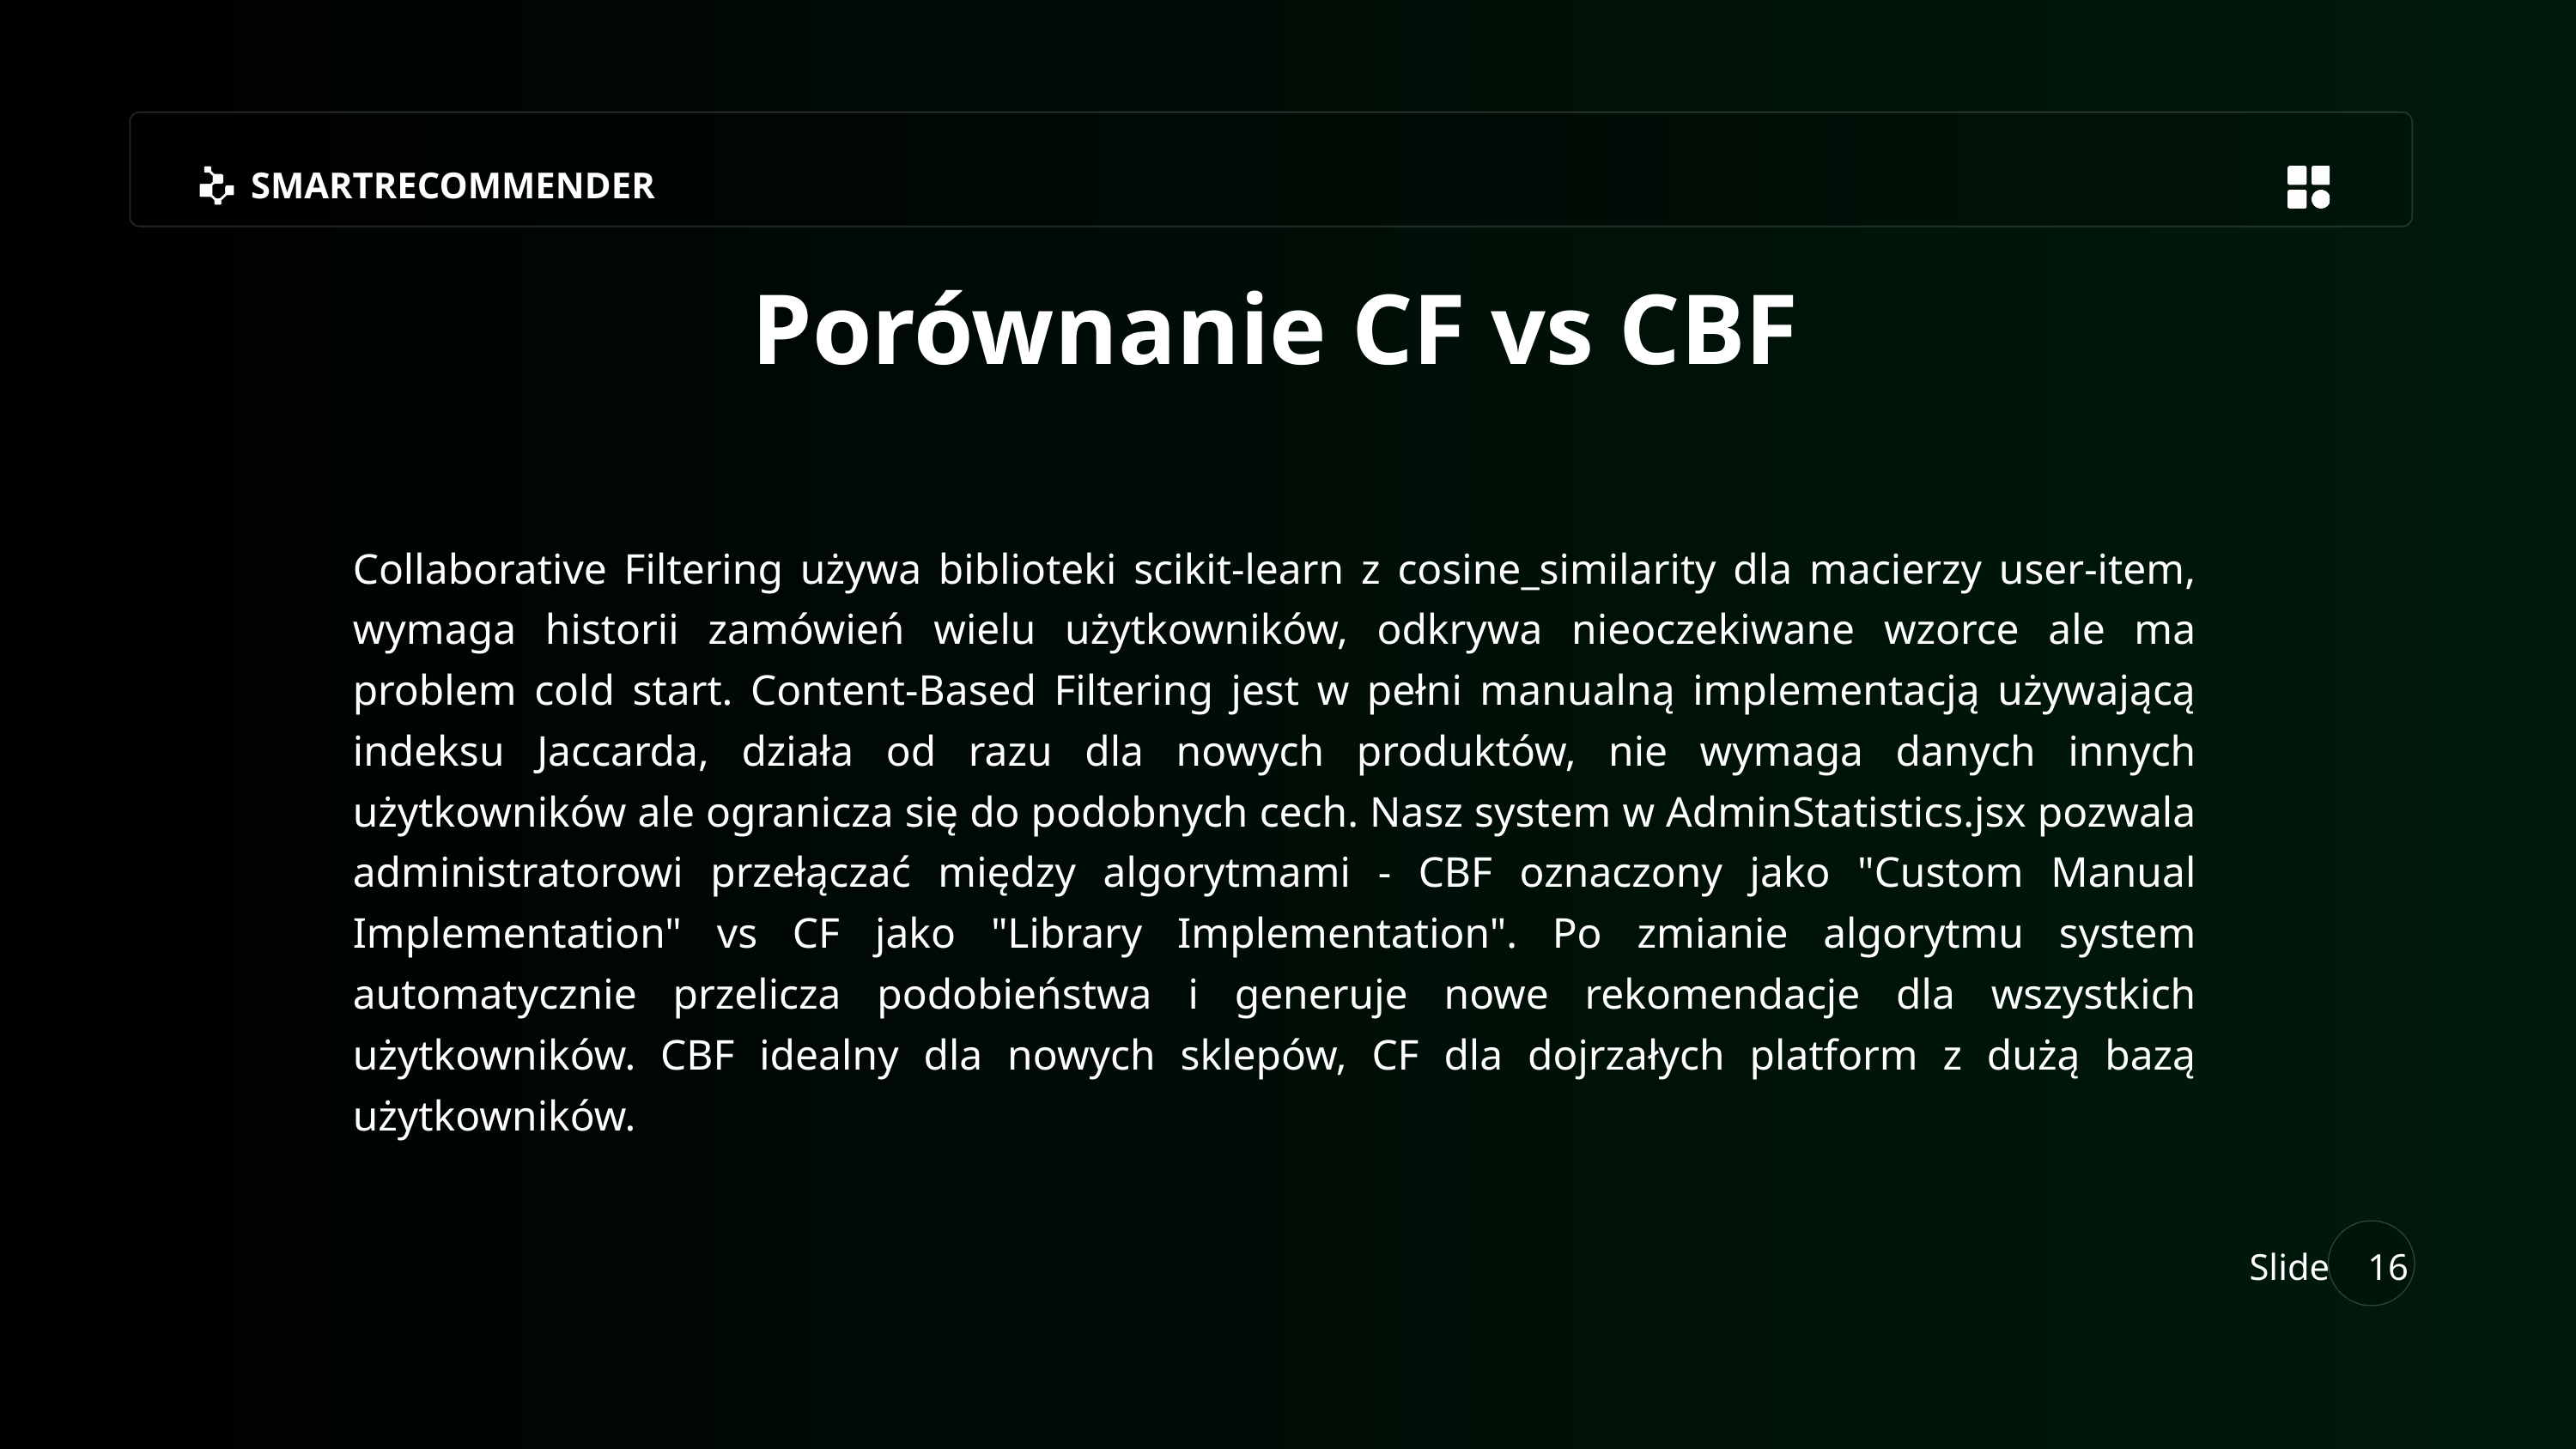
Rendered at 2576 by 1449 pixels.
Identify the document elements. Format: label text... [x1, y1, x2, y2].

text_box SMARTRECOMMENDER [251, 172, 679, 207]
text_box Collaborative Filtering używa biblioteki scikit-learn z cosine_similarity dla macierzy user-item, wymaga historii zamówień wielu użytkowników, odkrywa nieoczekiwane wzorce ale ma problem cold start. Content-Based Filtering jest w pełni manualną implementacją używającą indeksu Jaccarda, działa od razu dla nowych produktów, nie wymaga danych innych użytkowników ale ogranicza się do podobnych cech. Nasz system w AdminStatistics.jsx pozwala administratorowi przełączać między algorytmami - CBF oznaczony jako "Custom Manual Implementation" vs CF jako "Library Implementation". Po zmianie algorytmu system automatycznie przelicza podobieństwa i generuje nowe rekomendacje dla wszystkich użytkowników. CBF idealny dla nowych sklepów, CF dla dojrzałych platform z dużą bazą użytkowników. [352, 530, 2199, 1139]
text_box [2287, 166, 2330, 209]
text_box [2326, 1180, 2451, 1343]
text_box [199, 166, 234, 205]
text_box Porównanie CF vs CBF [291, 306, 2285, 384]
text_box Slide [2150, 1226, 2330, 1288]
text_box [125, 91, 2451, 263]
text_box 16 [2363, 1226, 2413, 1288]
